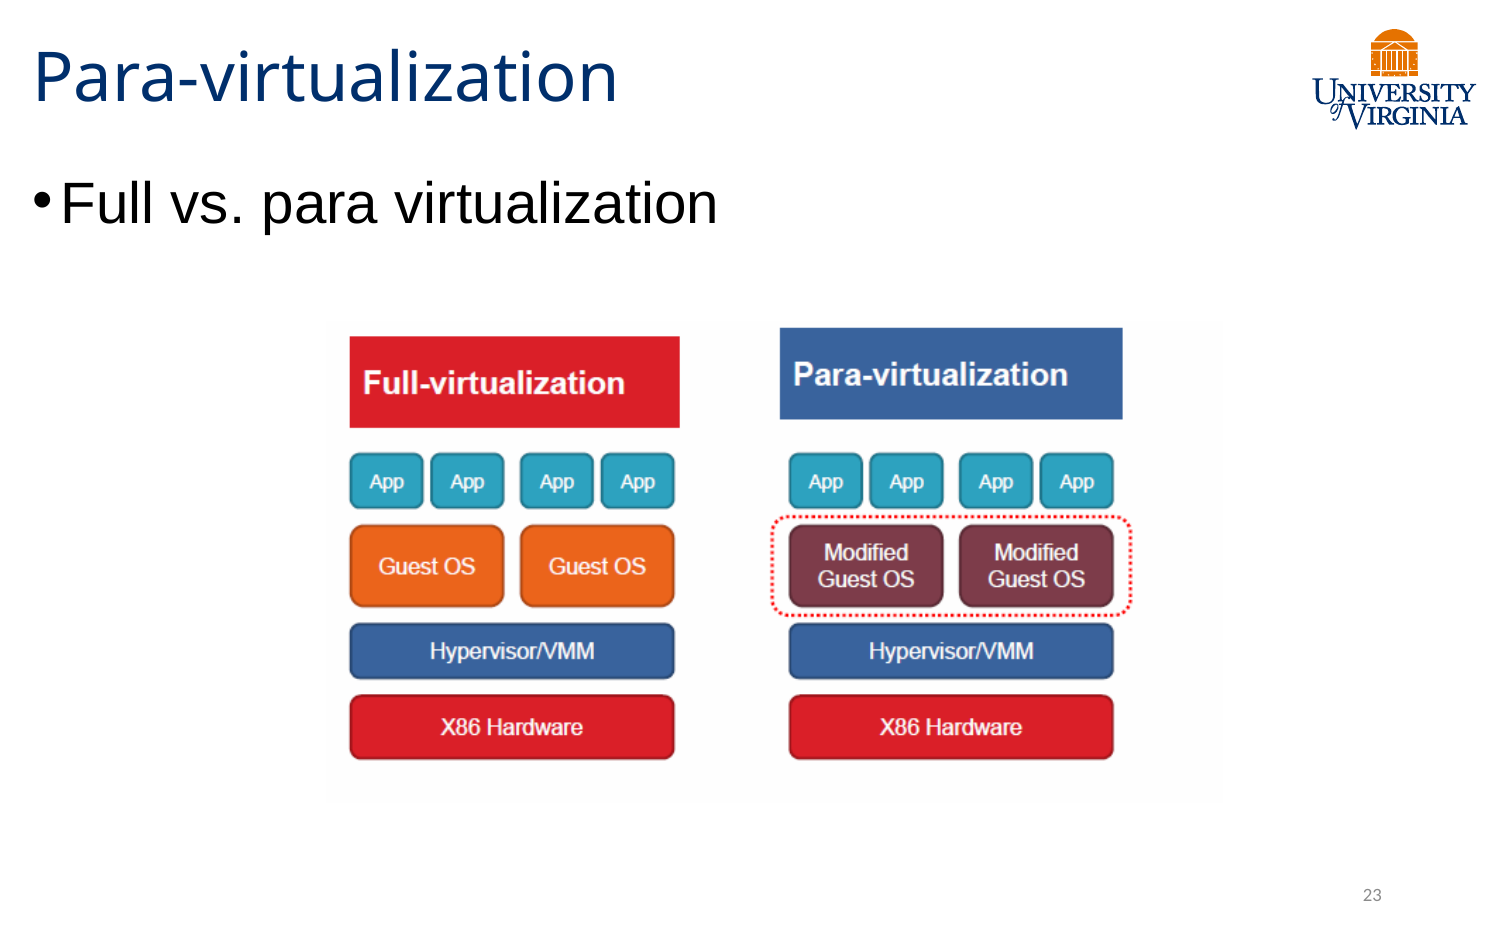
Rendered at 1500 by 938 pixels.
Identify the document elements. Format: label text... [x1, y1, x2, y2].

slide_number 23 [1059, 868, 1397, 919]
list Full vs. para virtualization [17, 157, 1483, 845]
picture [326, 321, 1223, 803]
title Para-virtualization [17, 14, 1297, 145]
